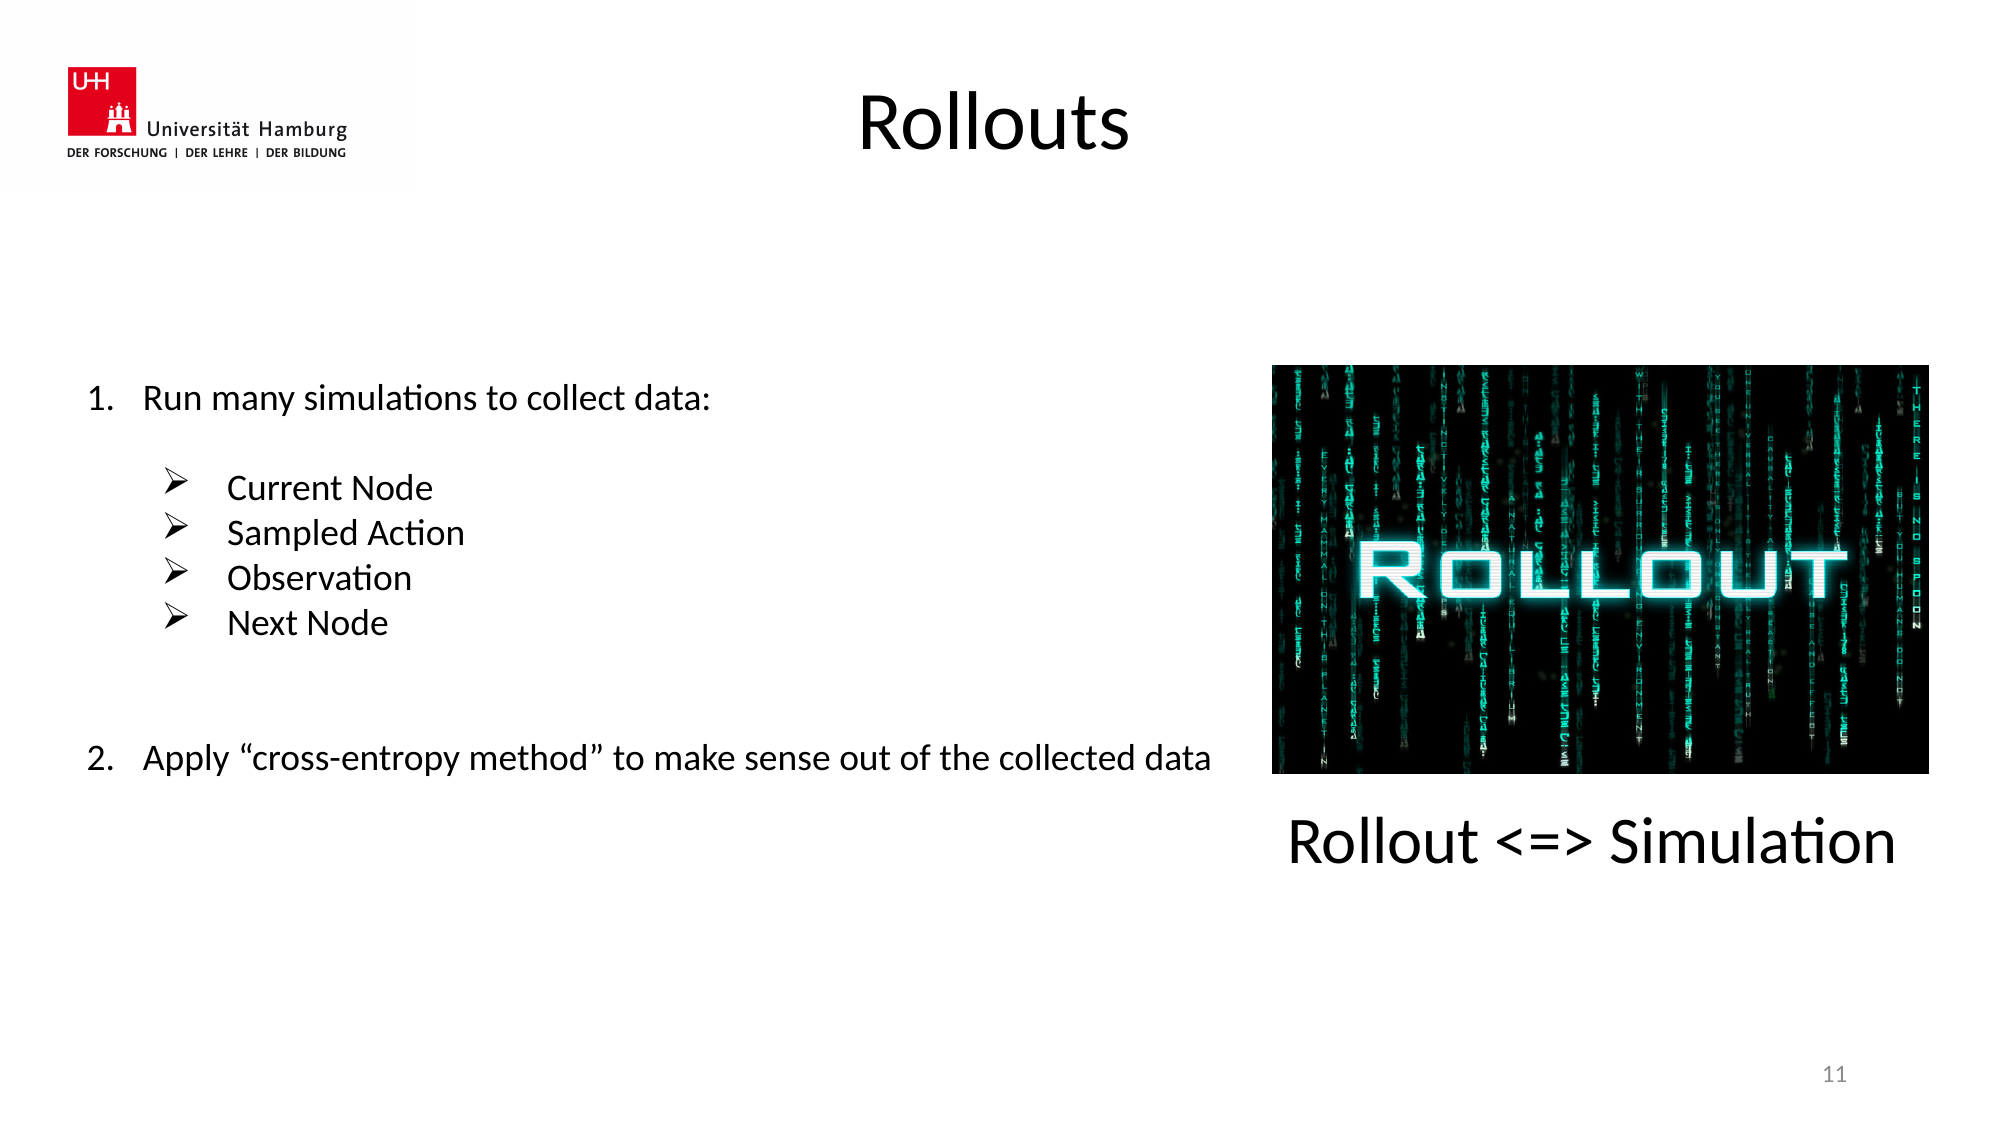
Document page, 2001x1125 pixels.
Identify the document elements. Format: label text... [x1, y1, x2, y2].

picture [0, 0, 415, 192]
slide_number 11 [1412, 1042, 1863, 1103]
text_box Run many simulations to collect data: Current Node Sampled Action Observation Next Node Apply “cross-entropy method” to make sense out of the collected data [71, 365, 1239, 786]
text_box Rollouts [823, 59, 1570, 174]
picture [1272, 365, 1929, 774]
text_box Rollout <=> Simulation [1272, 789, 1925, 885]
